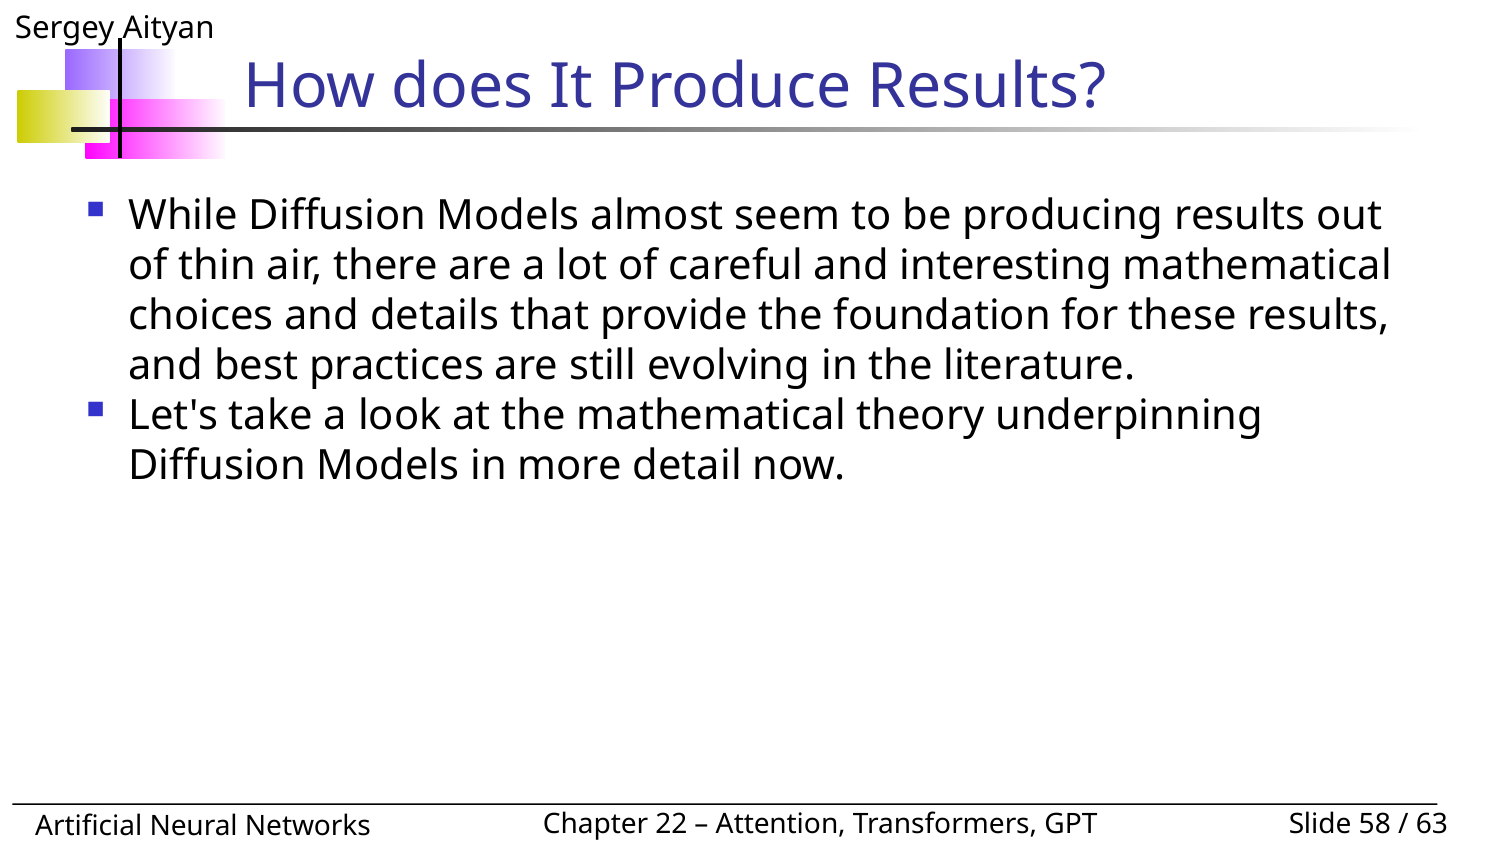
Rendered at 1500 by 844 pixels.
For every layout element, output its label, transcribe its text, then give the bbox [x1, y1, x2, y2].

list While Diffusion Models almost seem to be producing results out of thin air, there are a lot of careful and interesting mathematical choices and details that provide the foundation for these results, and best practices are still evolving in the literature. Let's take a look at the mathematical theory underpinning Diffusion Models in more detail now. [71, 180, 1425, 748]
title How does It Produce Results? [228, 46, 1332, 128]
